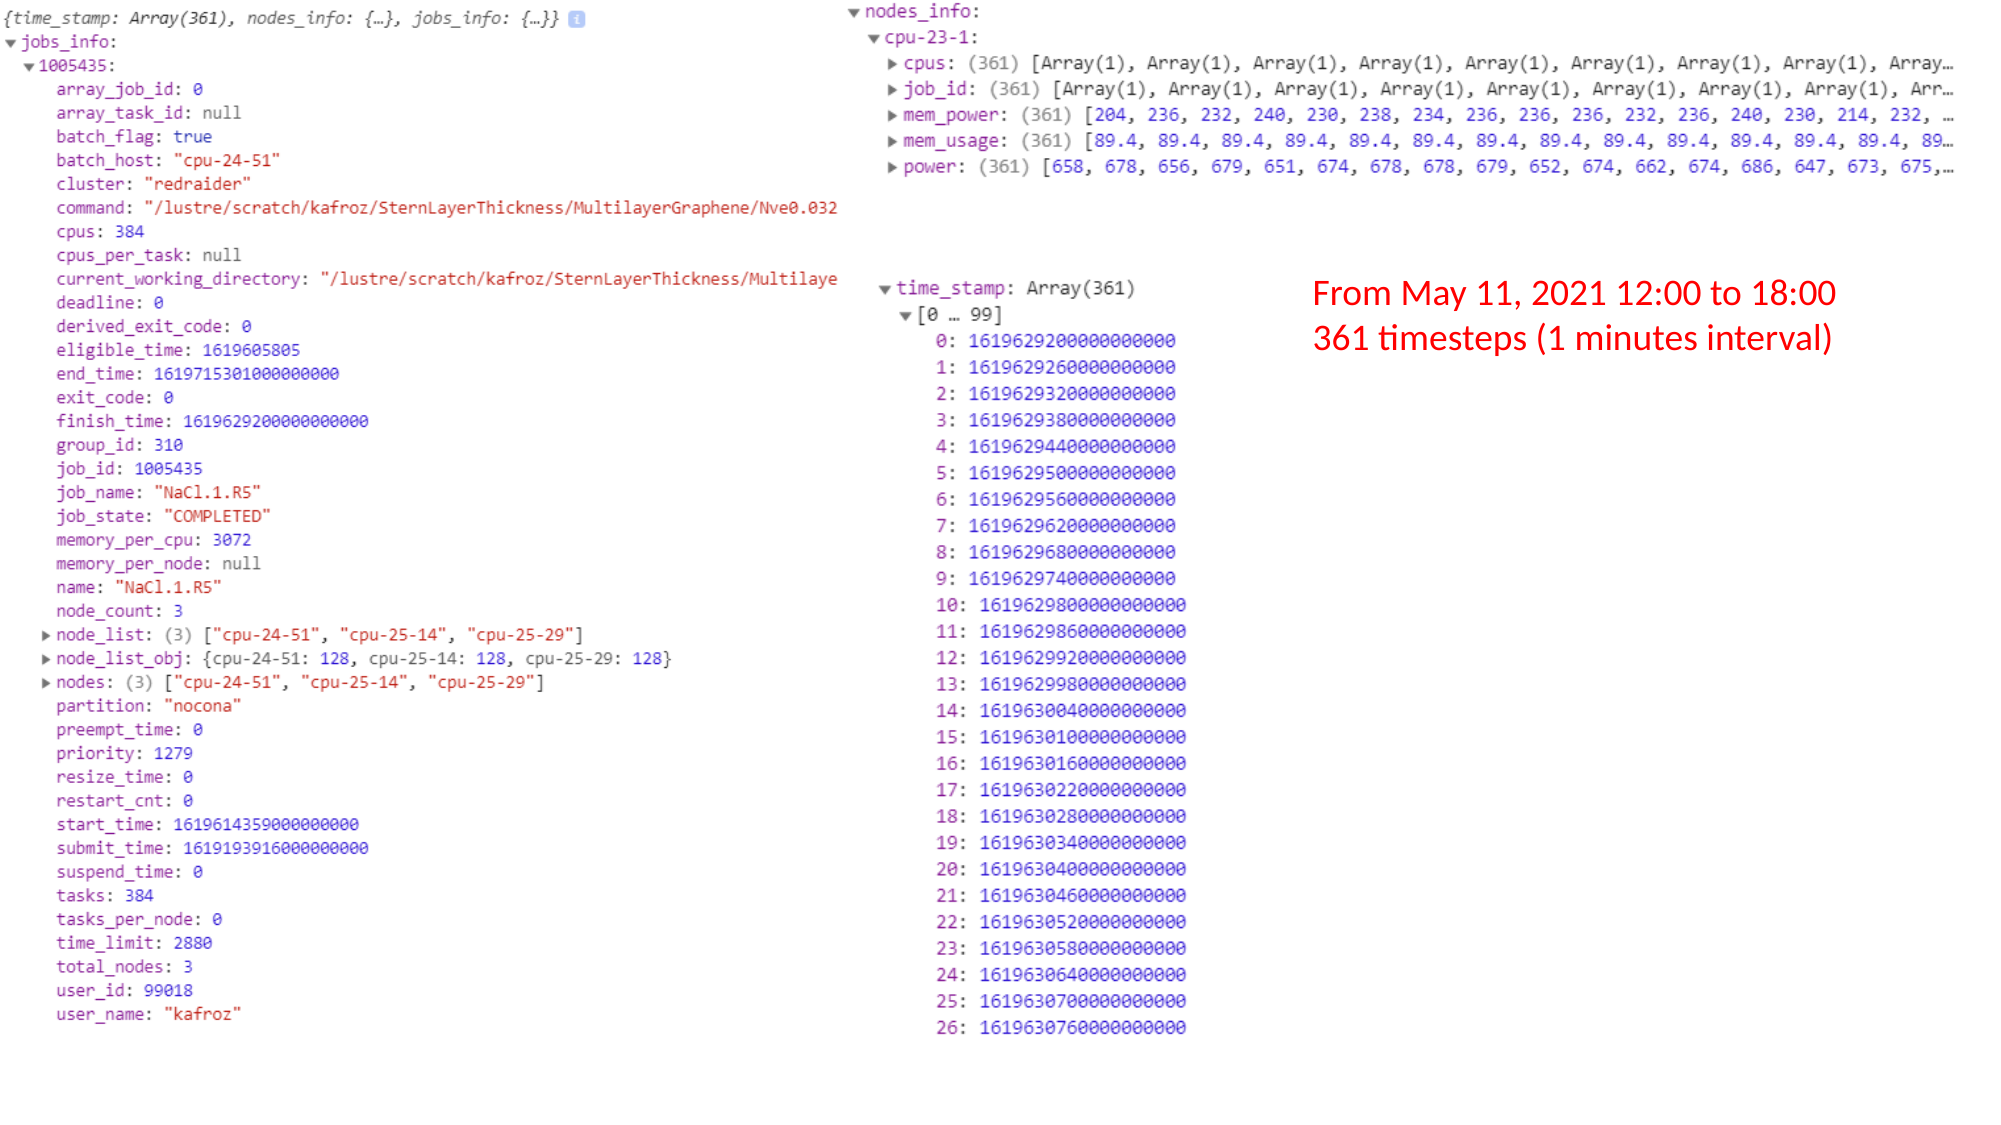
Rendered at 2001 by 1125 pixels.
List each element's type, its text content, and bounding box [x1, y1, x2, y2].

picture [0, 0, 838, 1028]
picture [860, 277, 1331, 1043]
picture [841, 0, 1979, 180]
text_box From May 11, 2021 12:00 to 18:00 361 timesteps (1 minutes interval) [1297, 260, 1979, 366]
